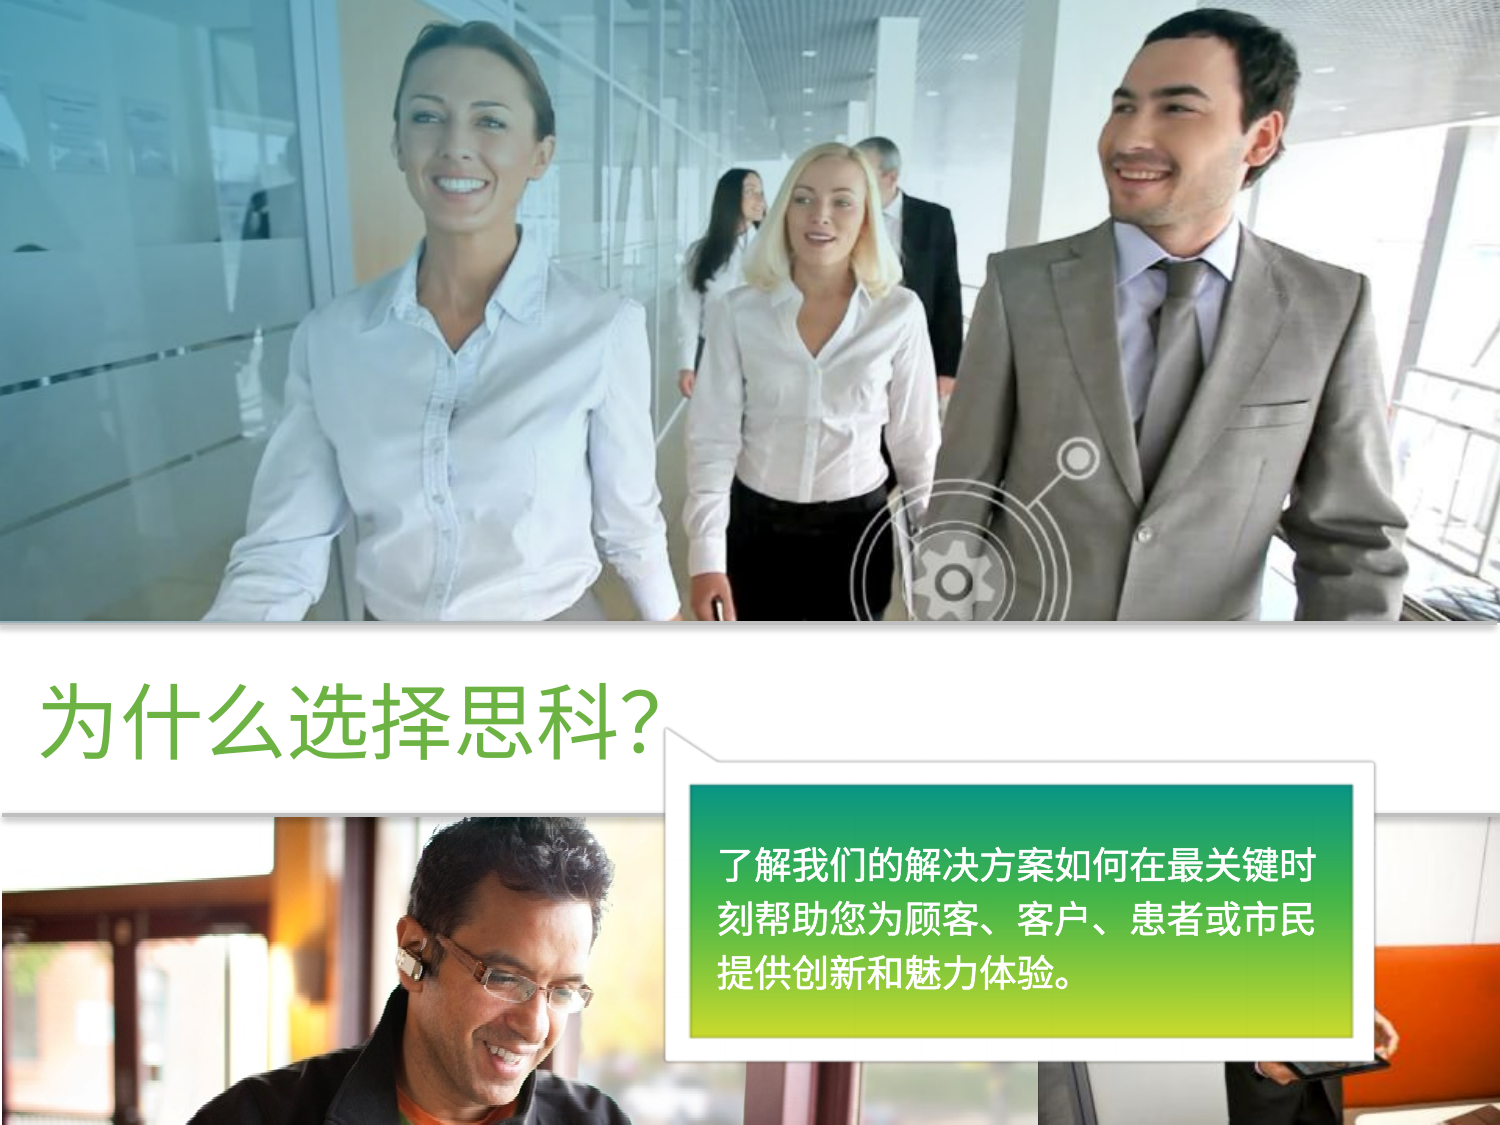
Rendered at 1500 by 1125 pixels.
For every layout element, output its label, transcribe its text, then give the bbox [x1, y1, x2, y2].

text_box 为什么选择思科？ [22, 662, 1497, 778]
picture [1, 816, 1500, 1125]
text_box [660, 722, 1378, 1066]
picture [0, 0, 1500, 624]
